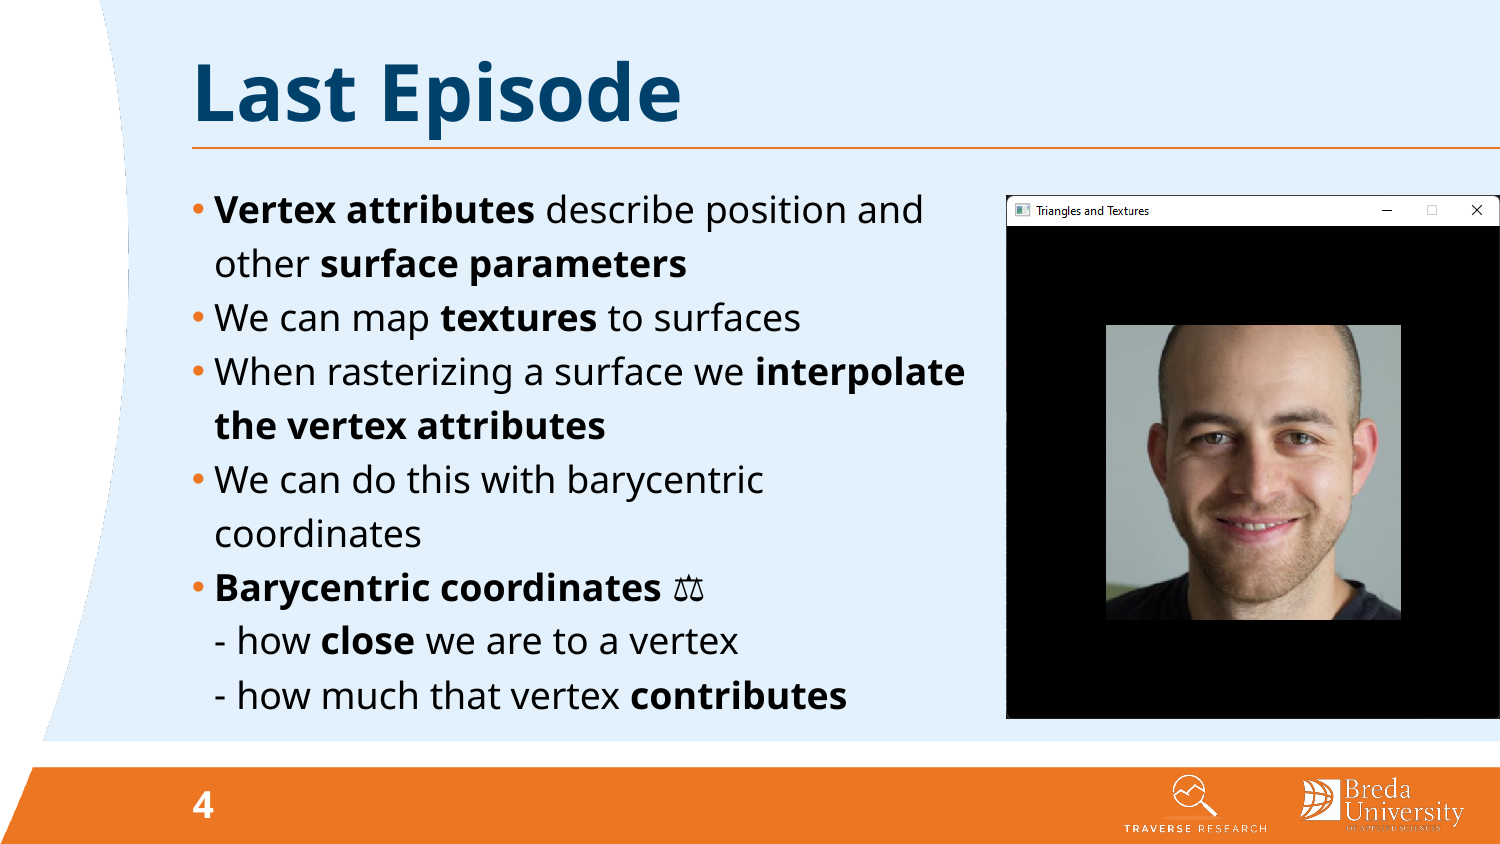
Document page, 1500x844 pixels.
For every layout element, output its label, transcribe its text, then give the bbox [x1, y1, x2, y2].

title Last Episode [191, 3, 1341, 138]
list Vertex attributes describe position and other surface parameters We can map textures to surfaces When rasterizing a surface we interpolate the vertex attributes We can do this with barycentric coordinates Barycentric coordinates ⚖️ how close we are to a vertex how much that vertex contributes [191, 176, 979, 741]
slide_number 4 [177, 773, 351, 819]
picture [0, 0, 1500, 844]
